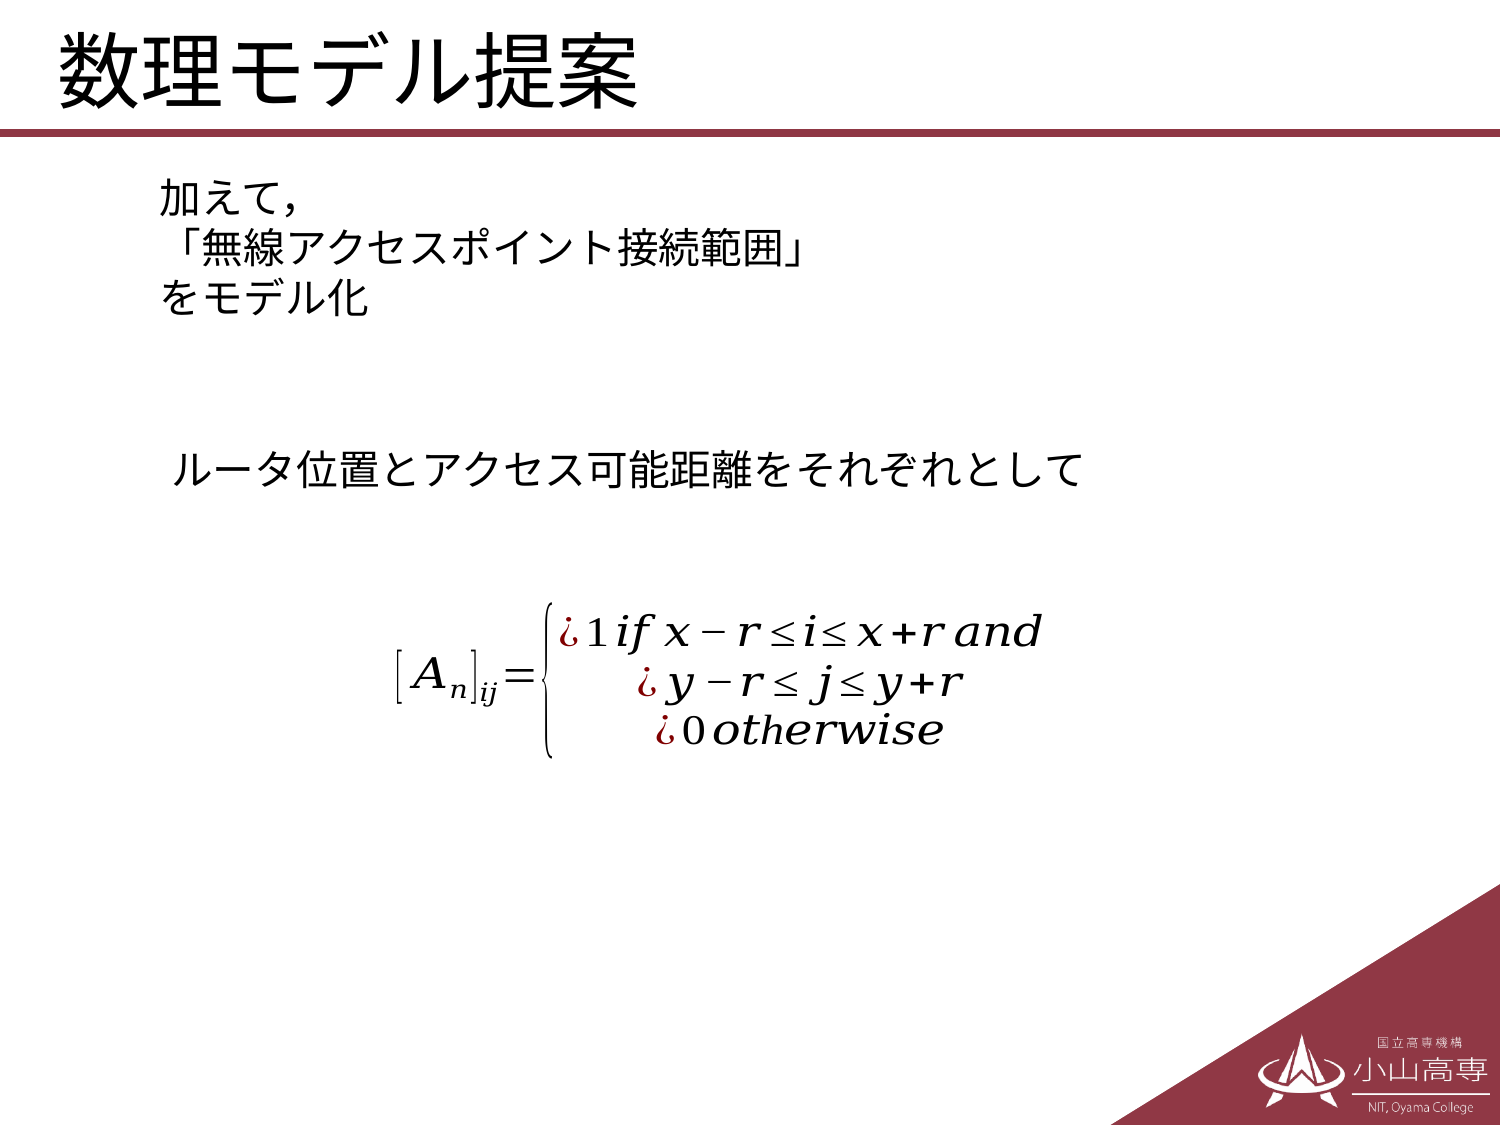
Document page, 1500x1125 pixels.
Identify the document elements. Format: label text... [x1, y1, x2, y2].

title 数理モデル提案 [42, 20, 1294, 130]
picture [1112, 885, 1500, 1125]
text_box 加えて， 「無線アクセスポイント接続範囲」 をモデル化 [145, 164, 1163, 329]
picture [0, 129, 1500, 137]
